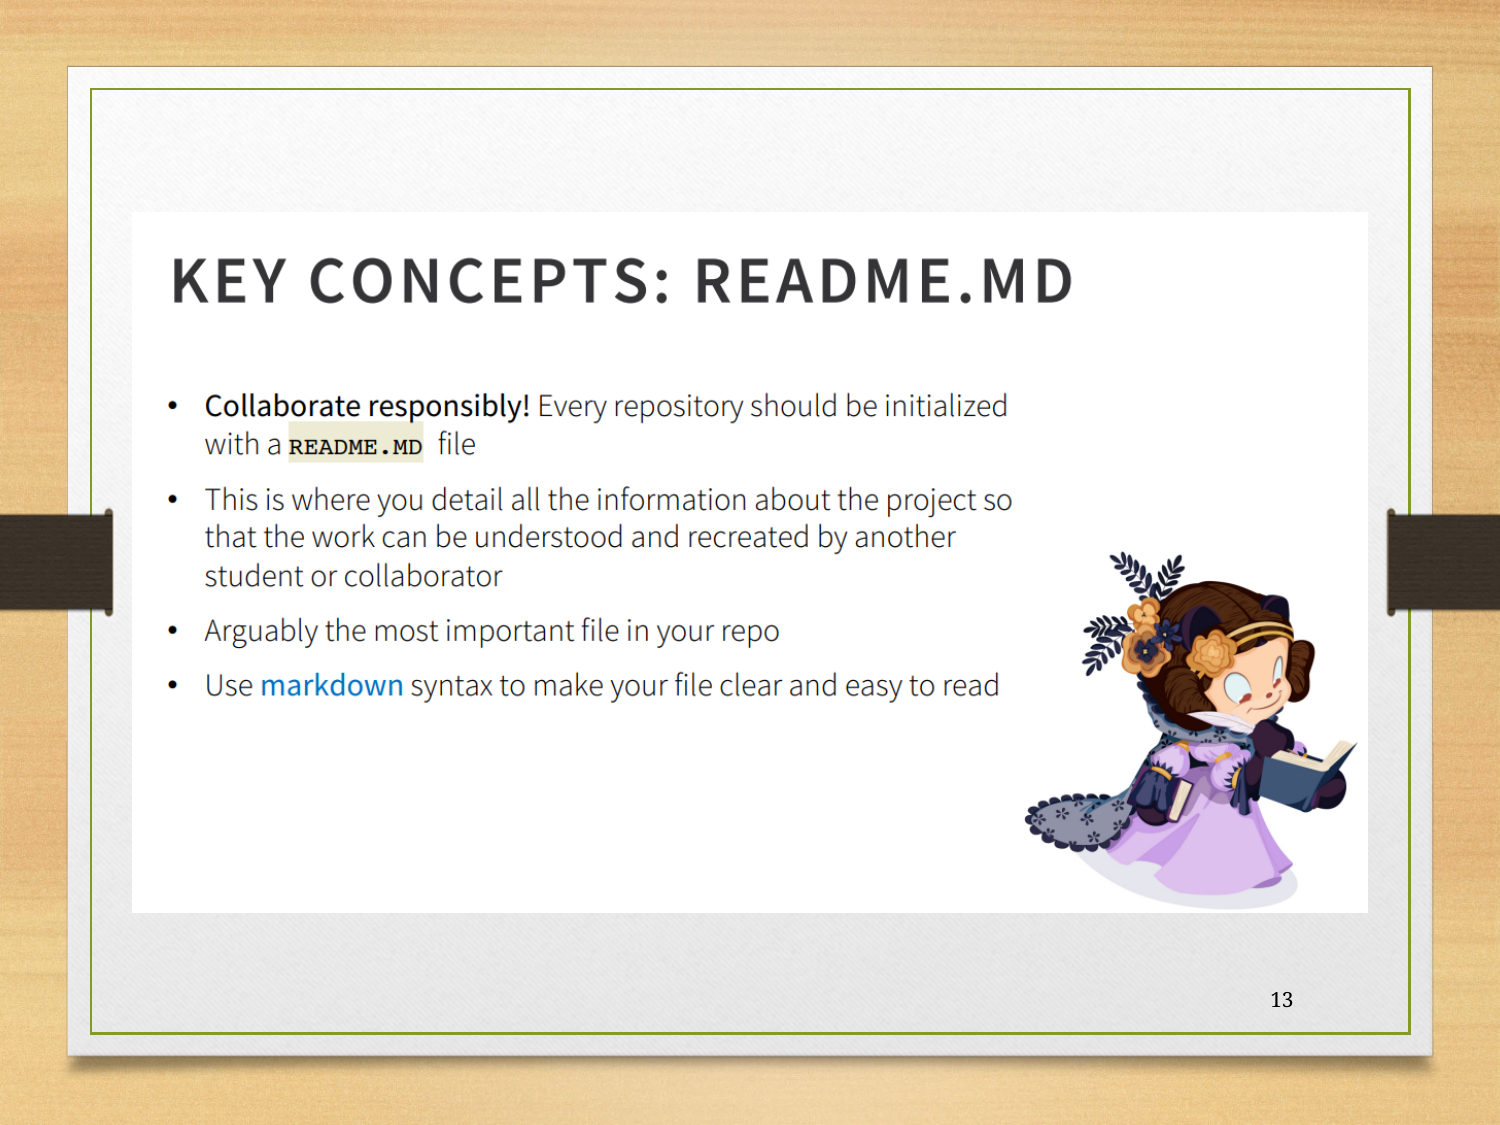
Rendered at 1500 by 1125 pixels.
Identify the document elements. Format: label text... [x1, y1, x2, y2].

picture [0, 0, 1500, 1125]
slide_number 13 [1243, 977, 1309, 1024]
